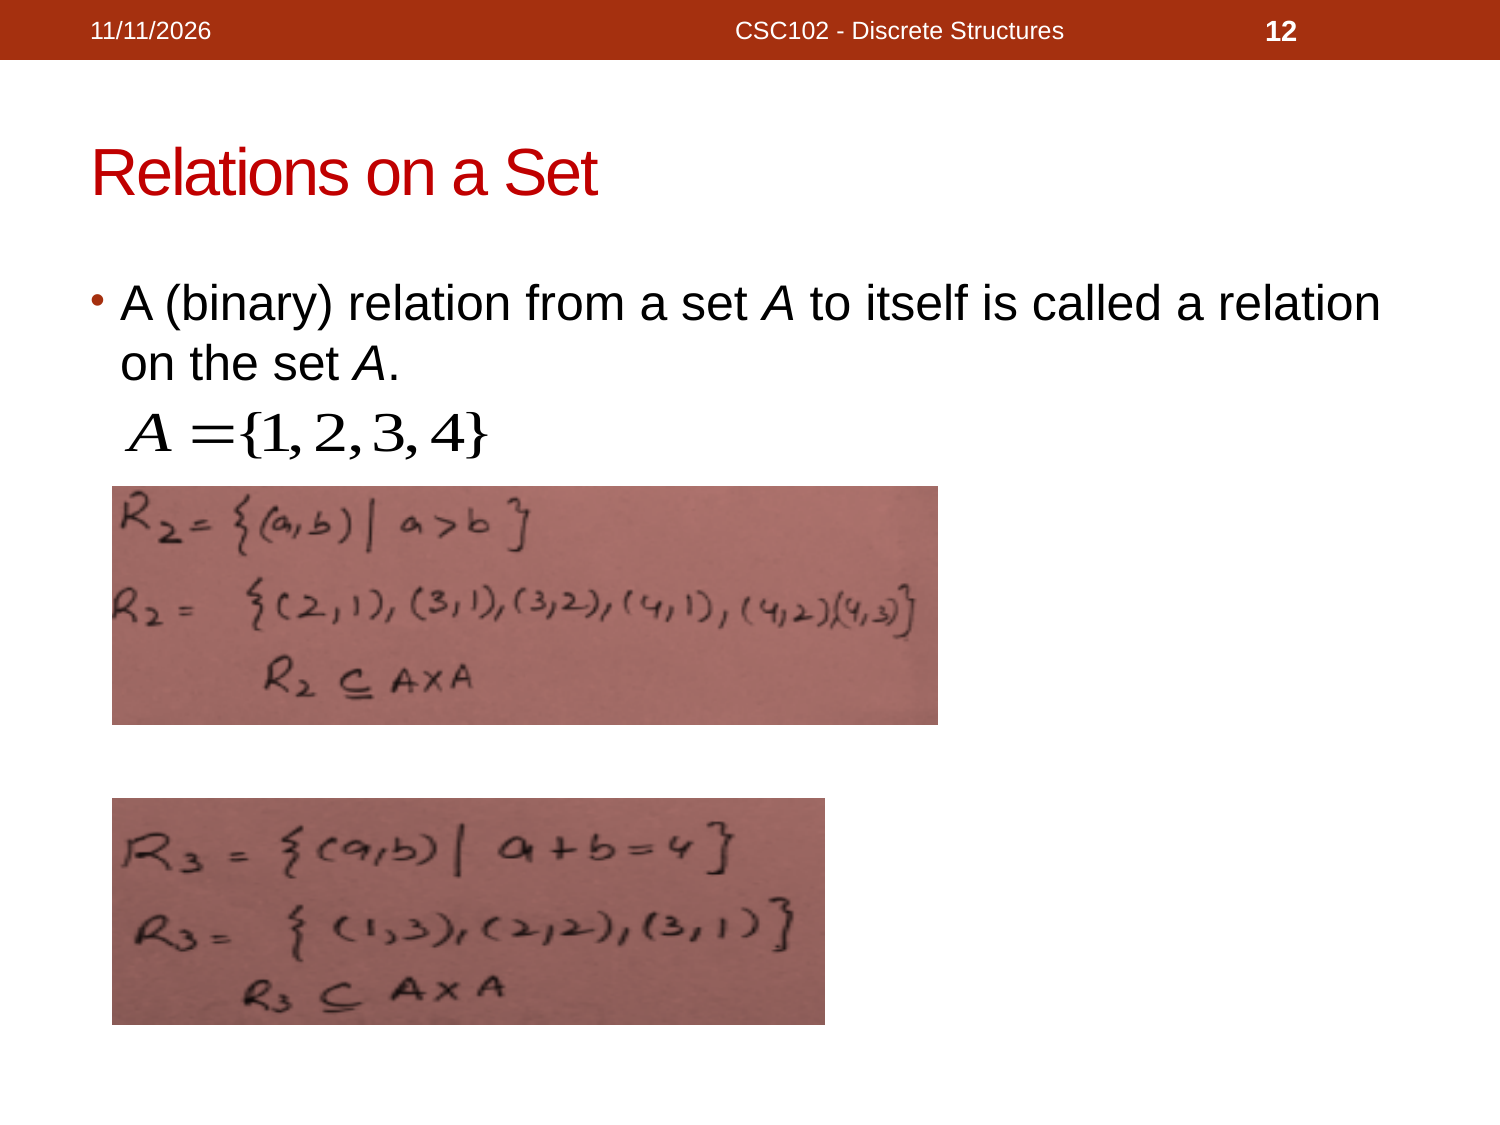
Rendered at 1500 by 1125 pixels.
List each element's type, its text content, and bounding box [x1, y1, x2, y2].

picture [112, 798, 826, 1026]
list A (binary) relation from a set A to itself is called a relation on the set A. [75, 262, 1425, 1063]
picture [112, 485, 938, 726]
title Relations on a Set [75, 87, 1425, 250]
slide_number 12 [1250, 3, 1425, 57]
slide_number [75, 3, 550, 57]
footer CSC102 - Discrete Structures [562, 3, 1238, 57]
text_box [112, 399, 501, 476]
